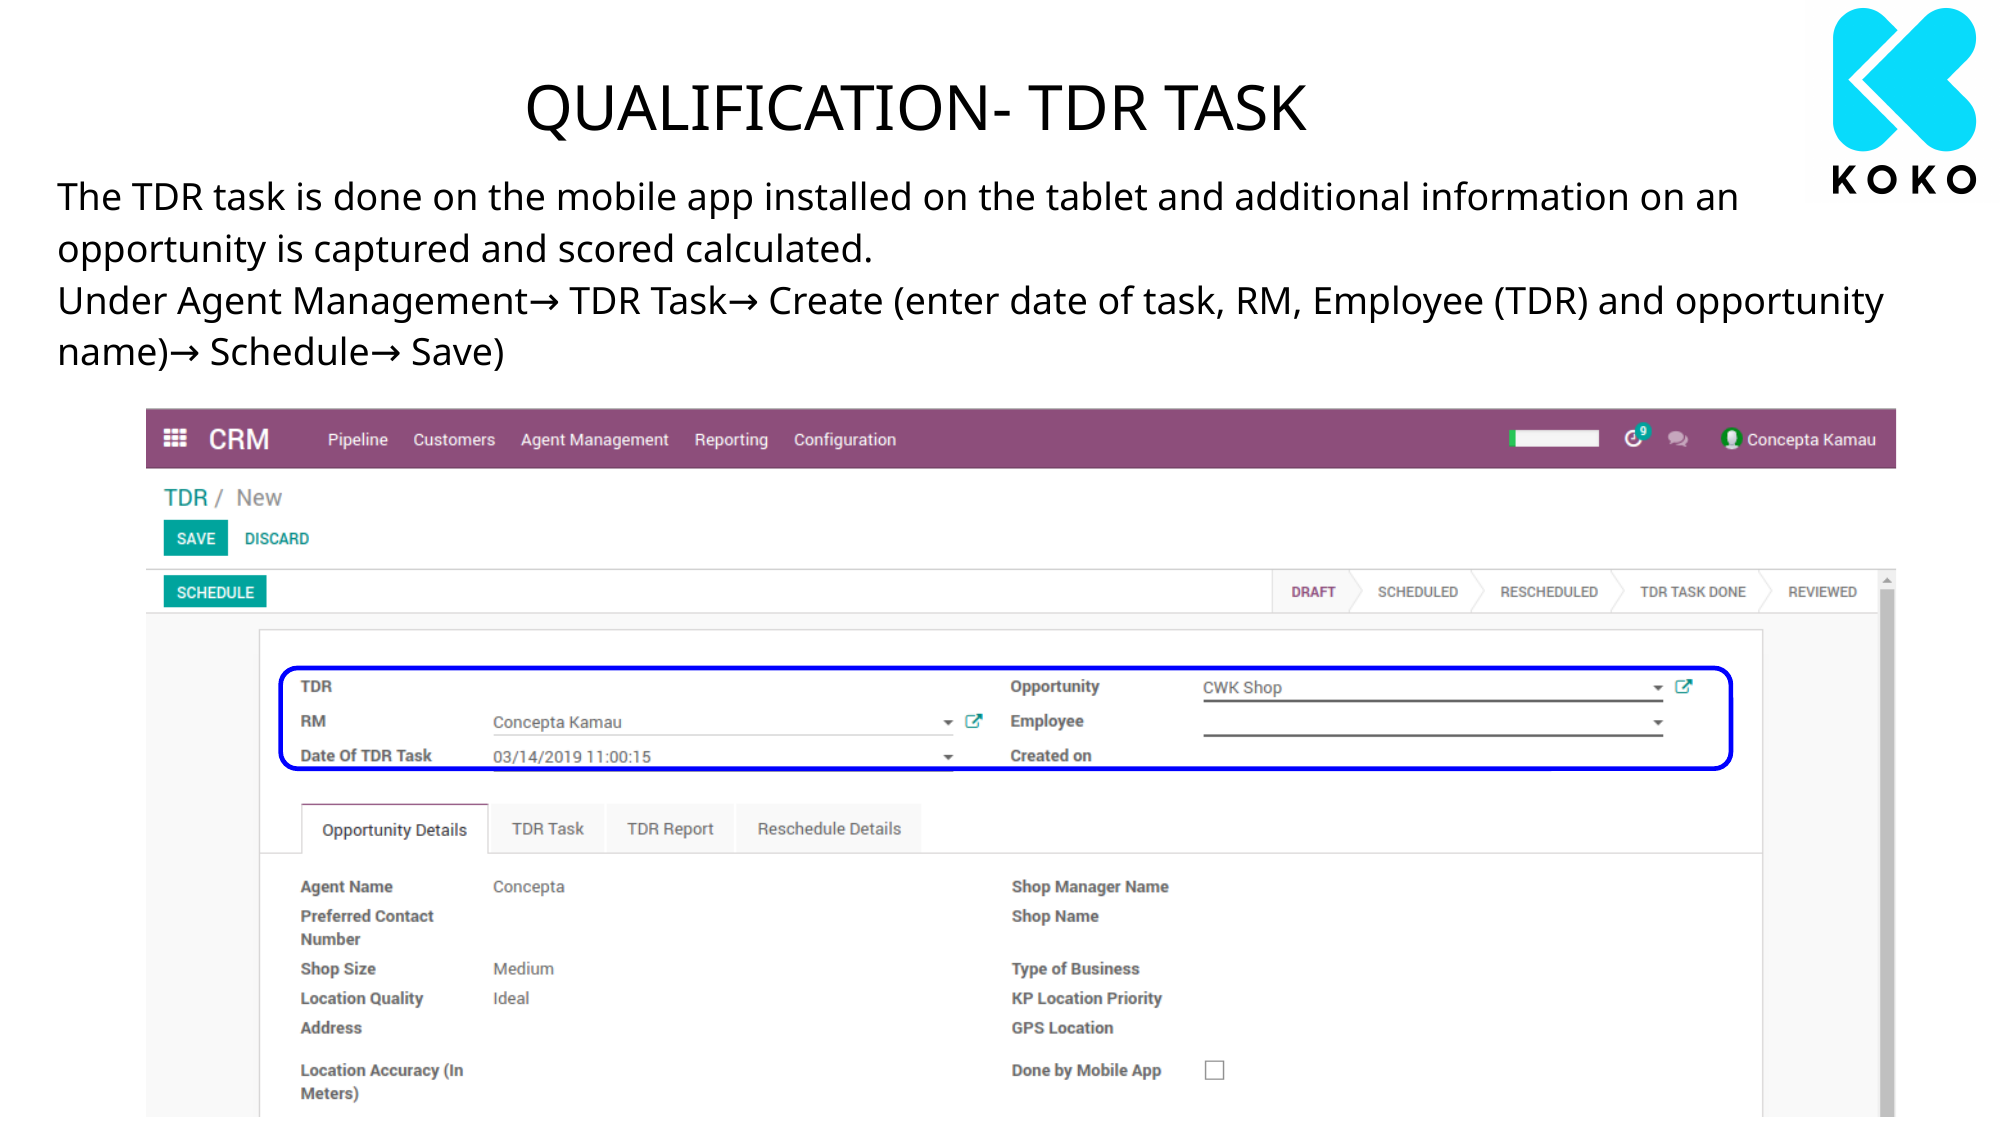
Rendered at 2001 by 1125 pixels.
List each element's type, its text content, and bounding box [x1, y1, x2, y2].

picture [145, 407, 1897, 1117]
text_box The TDR task is done on the mobile app installed on the tablet and additional information on an opportunity is captured and scored calculated. Under Agent Management→ TDR Task→ Create (enter date of task, RM, Employee (TDR) and opportunity name)→ Schedule→ Save) [42, 151, 2000, 1117]
picture [1805, 0, 2000, 203]
title QUALIFICATION- TDR TASK [0, 39, 1800, 152]
